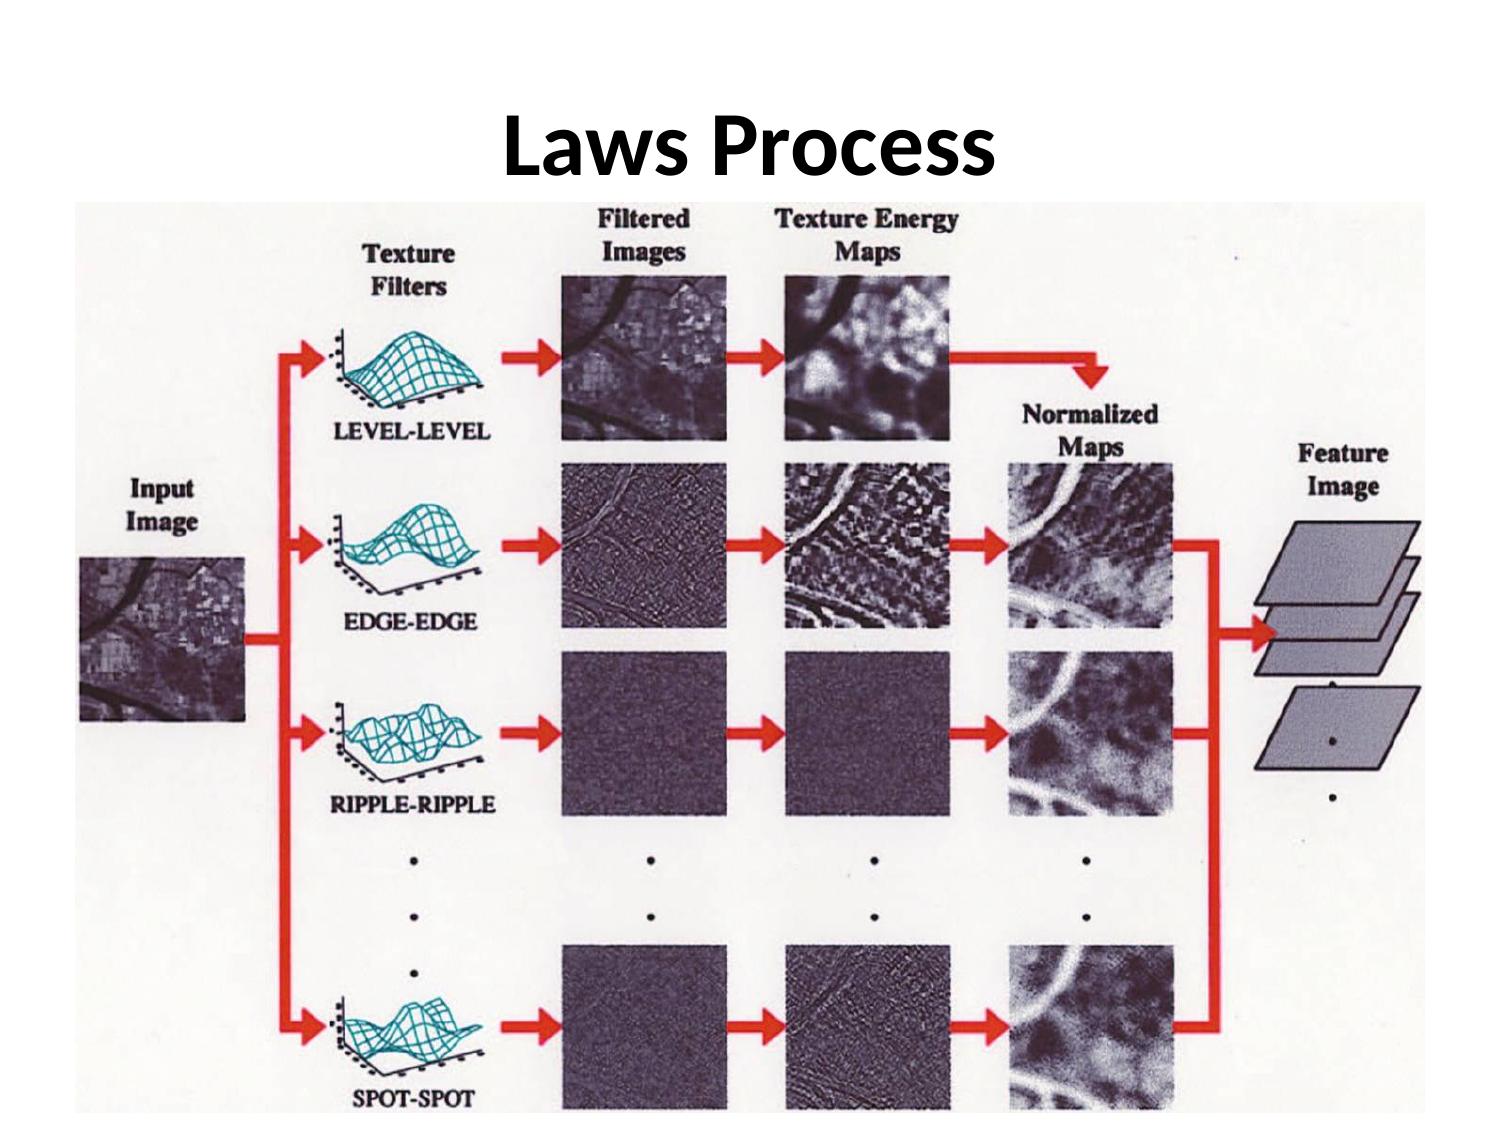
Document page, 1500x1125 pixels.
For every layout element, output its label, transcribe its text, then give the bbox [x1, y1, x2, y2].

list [74, 202, 1426, 1113]
title Laws Process [75, 45, 1425, 202]
